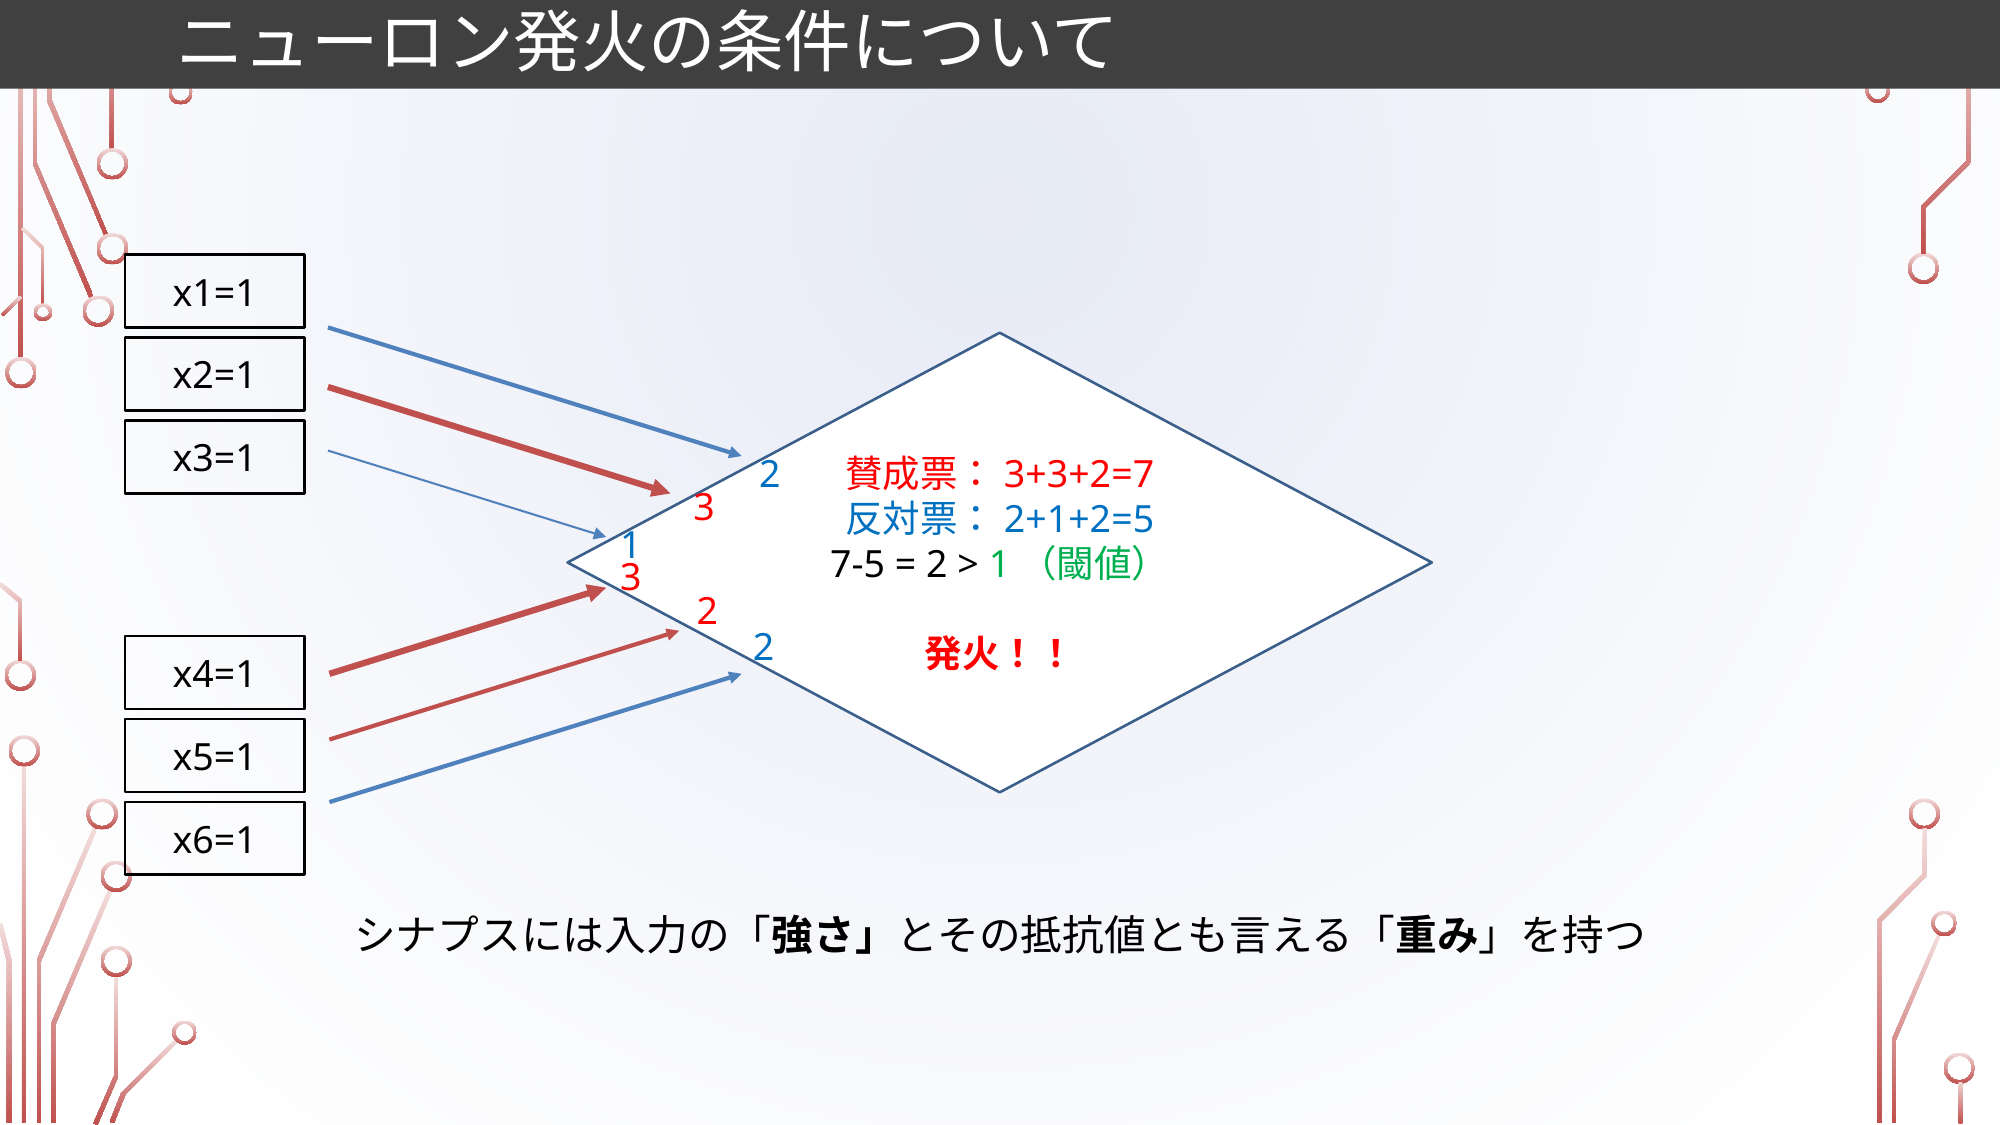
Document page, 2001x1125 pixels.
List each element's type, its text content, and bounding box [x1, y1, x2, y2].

text_box 2 [678, 582, 737, 637]
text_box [327, 386, 671, 494]
text_box x5=1 [124, 718, 306, 793]
text_box 賛成票：3+3+2=7 反対票：2+1+2=5 7-5 = 2 > 1（閾値） 発火！！ [639, 331, 1434, 794]
text_box 3 [601, 547, 660, 602]
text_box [329, 587, 607, 630]
text_box x6=1 [124, 801, 306, 876]
text_box x2=1 [124, 336, 306, 412]
text_box x1=1 [124, 253, 306, 329]
text_box x4=1 [124, 635, 306, 710]
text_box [329, 630, 680, 673]
text_box 賛成票：3+3+2=7 反対票：2+1+2=5 7-5 = 2 > 1（閾値） 発火！！ [566, 543, 601, 582]
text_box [329, 673, 742, 803]
title ニューロン発火の条件について [0, 0, 2000, 89]
text_box x3=1 [124, 419, 306, 495]
text_box 2 [740, 445, 799, 500]
text_box 2 [734, 617, 793, 672]
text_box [327, 494, 607, 538]
text_box 1 [601, 518, 660, 547]
list シナプスには入力の「強さ」とその抵抗値とも言える「重み」を持つ [187, 891, 1813, 981]
text_box 3 [675, 478, 734, 533]
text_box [327, 327, 742, 457]
